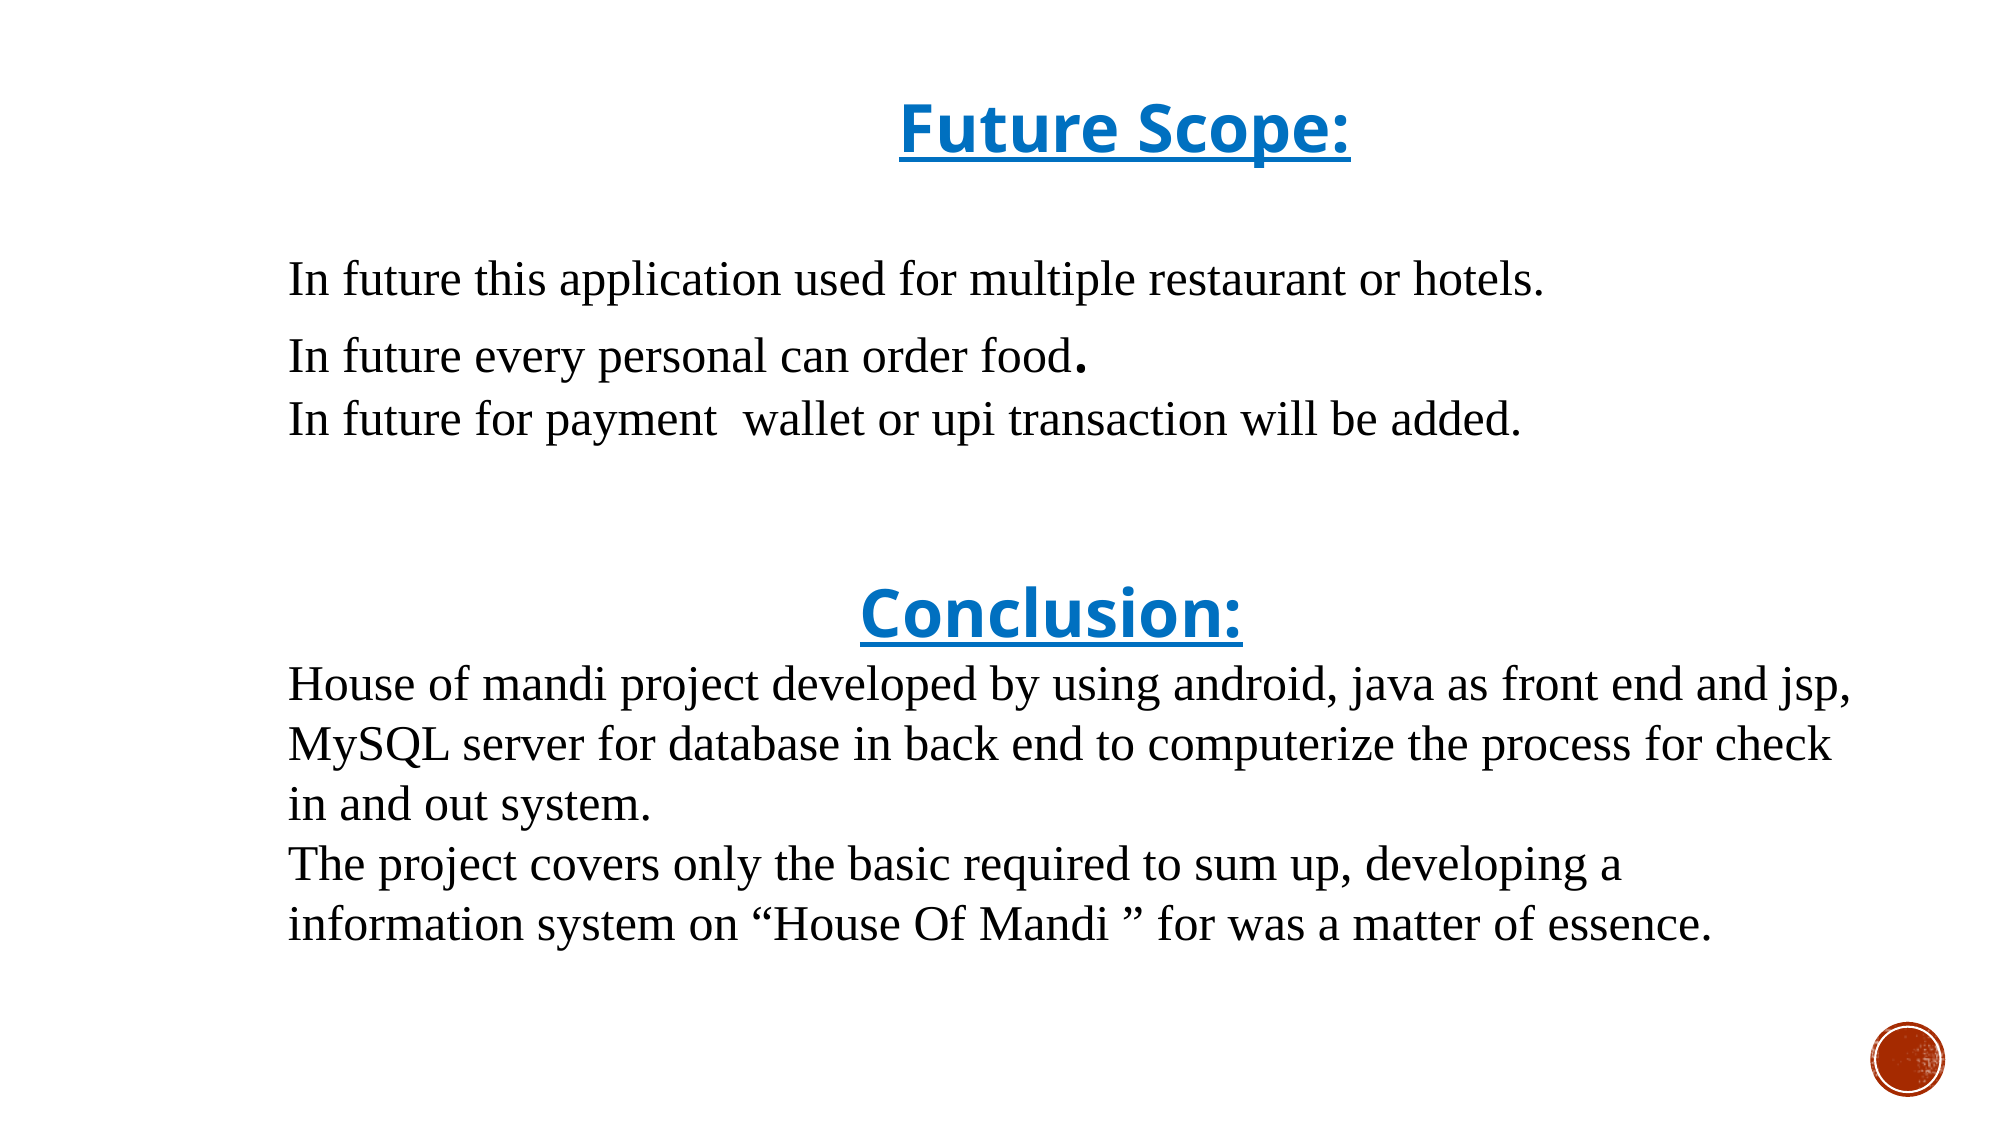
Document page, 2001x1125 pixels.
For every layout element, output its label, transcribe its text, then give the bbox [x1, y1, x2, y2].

text_box Future Scope: In future this application used for multiple restaurant or hotels. In future every personal can order food. In future for payment wallet or upi transaction will be added. Conclusion: House of mandi project developed by using android, java as front end and jsp, MySQL server for database in back end to computerize the process for check in and out system. The project covers only the basic required to sum up, developing a information system on “House Of Mandi ” for was a matter of essence. [273, 78, 1870, 958]
